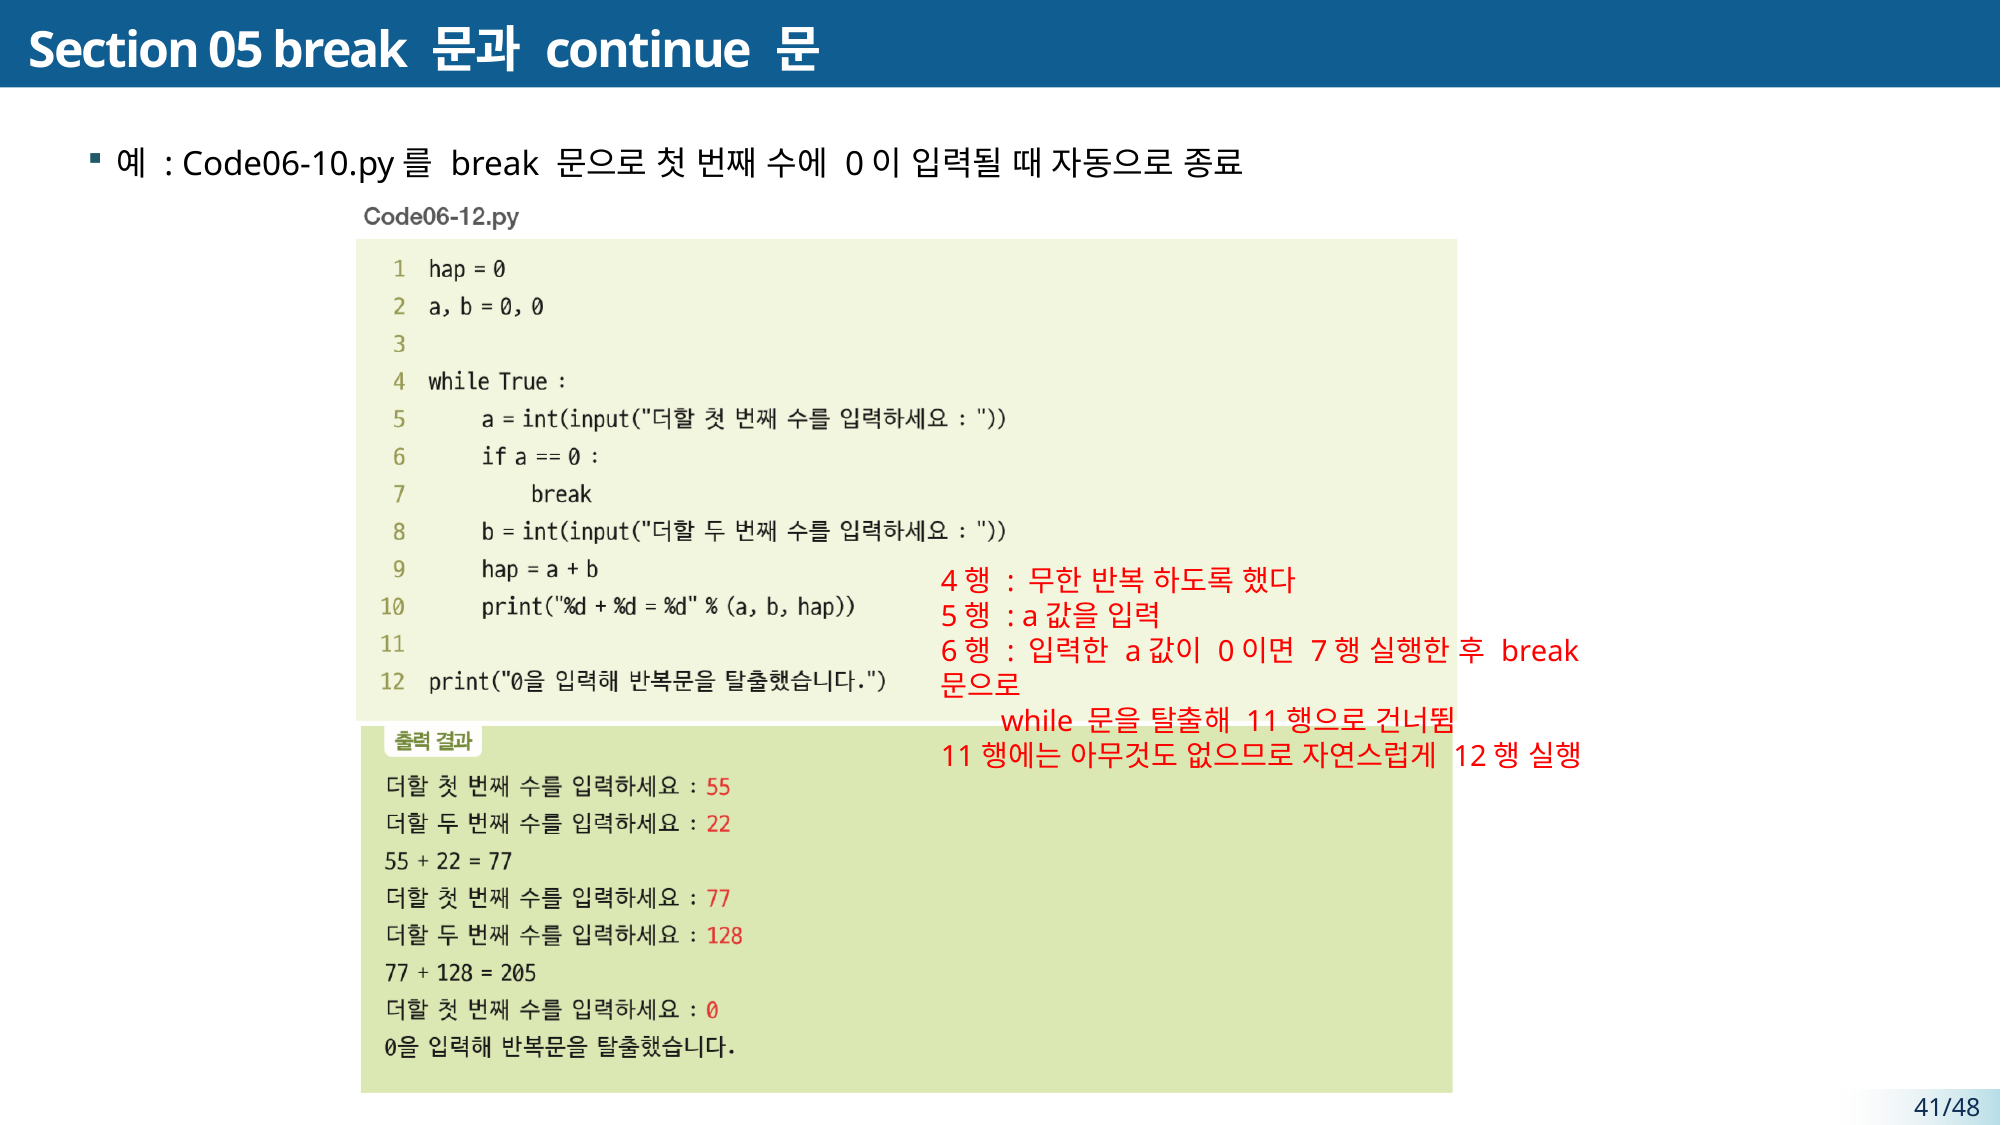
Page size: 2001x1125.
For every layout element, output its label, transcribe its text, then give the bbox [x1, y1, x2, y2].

title Section 05 break 문과 continue 문 [13, 8, 1717, 87]
picture [353, 202, 1458, 1094]
list 예 : Code06-10.py를 break 문으로 첫 번째 수에 0이 입력될 때 자동으로 종료 [13, 126, 1975, 1057]
text_box 4행 : 무한 반복 하도록 했다 5행 : a값을 입력 6행 : 입력한 a값이 0이면 7행 실행한 후 break 문으로 while 문을 탈출해 11행으로 건너뜀 11행에는 아무것도 없으므로 자연스럽게 12행 실행 [1462, 555, 1677, 780]
